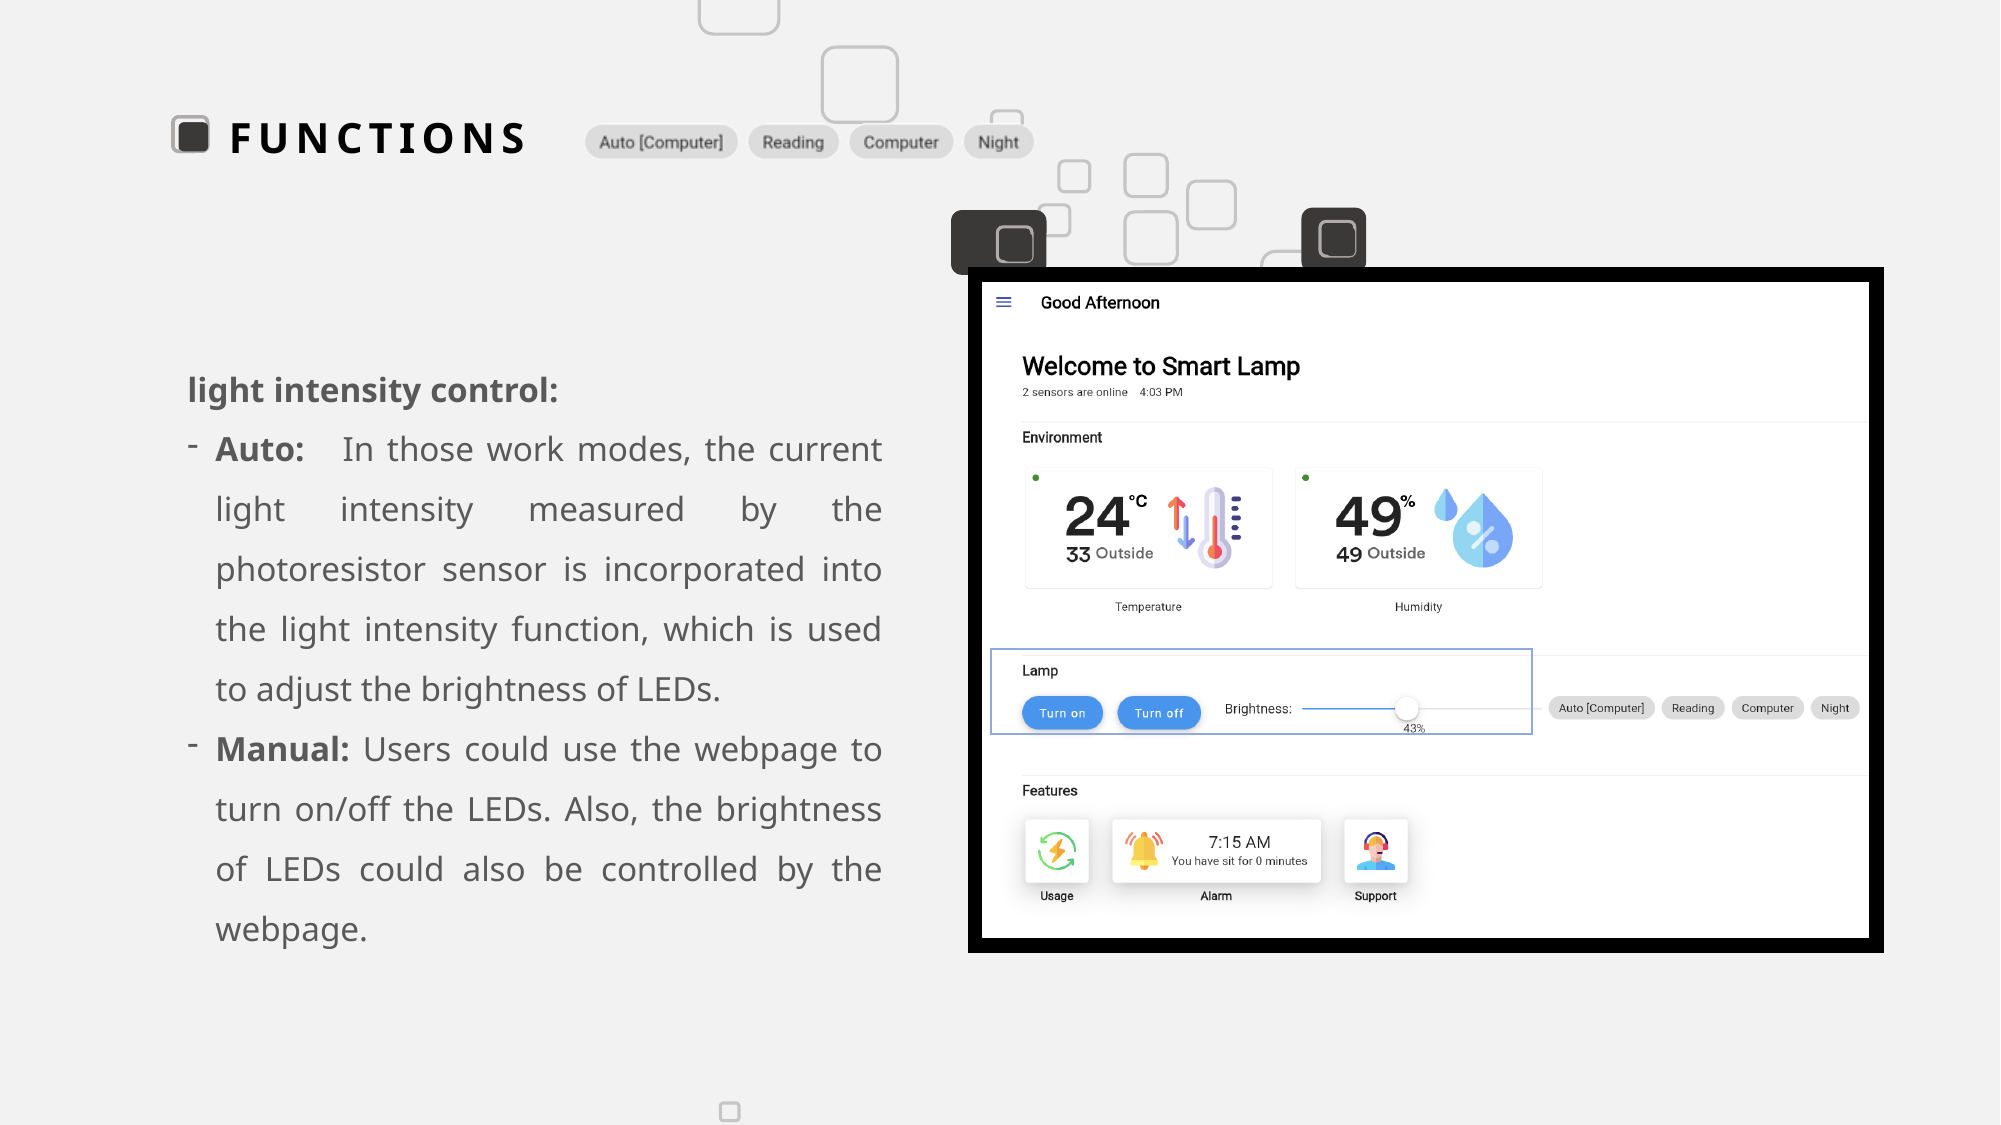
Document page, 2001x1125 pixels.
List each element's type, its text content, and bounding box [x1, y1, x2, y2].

text_box [1300, 206, 1368, 267]
text_box [1038, 203, 1071, 237]
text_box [173, 104, 574, 170]
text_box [997, 226, 1033, 262]
text_box [821, 45, 899, 90]
text_box [1186, 180, 1237, 230]
text_box [719, 1101, 741, 1122]
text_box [665, 210, 1047, 276]
text_box [1057, 159, 1091, 193]
picture [982, 281, 1870, 939]
text_box [698, 0, 780, 36]
text_box light intensity control: Auto: In those work modes, the current light intensity measured by the photoresistor sensor is incorporated into the light intensity function, which is used to adjust the brightness of LEDs. Manual: Users could use the webpage to turn on/off the LEDs. Also, the brightness of LEDs could also be controlled by the webpage. [172, 341, 899, 955]
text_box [1320, 221, 1356, 257]
picture [574, 90, 1039, 190]
text_box [1260, 250, 1301, 267]
text_box [1123, 153, 1169, 198]
text_box [1123, 210, 1179, 266]
